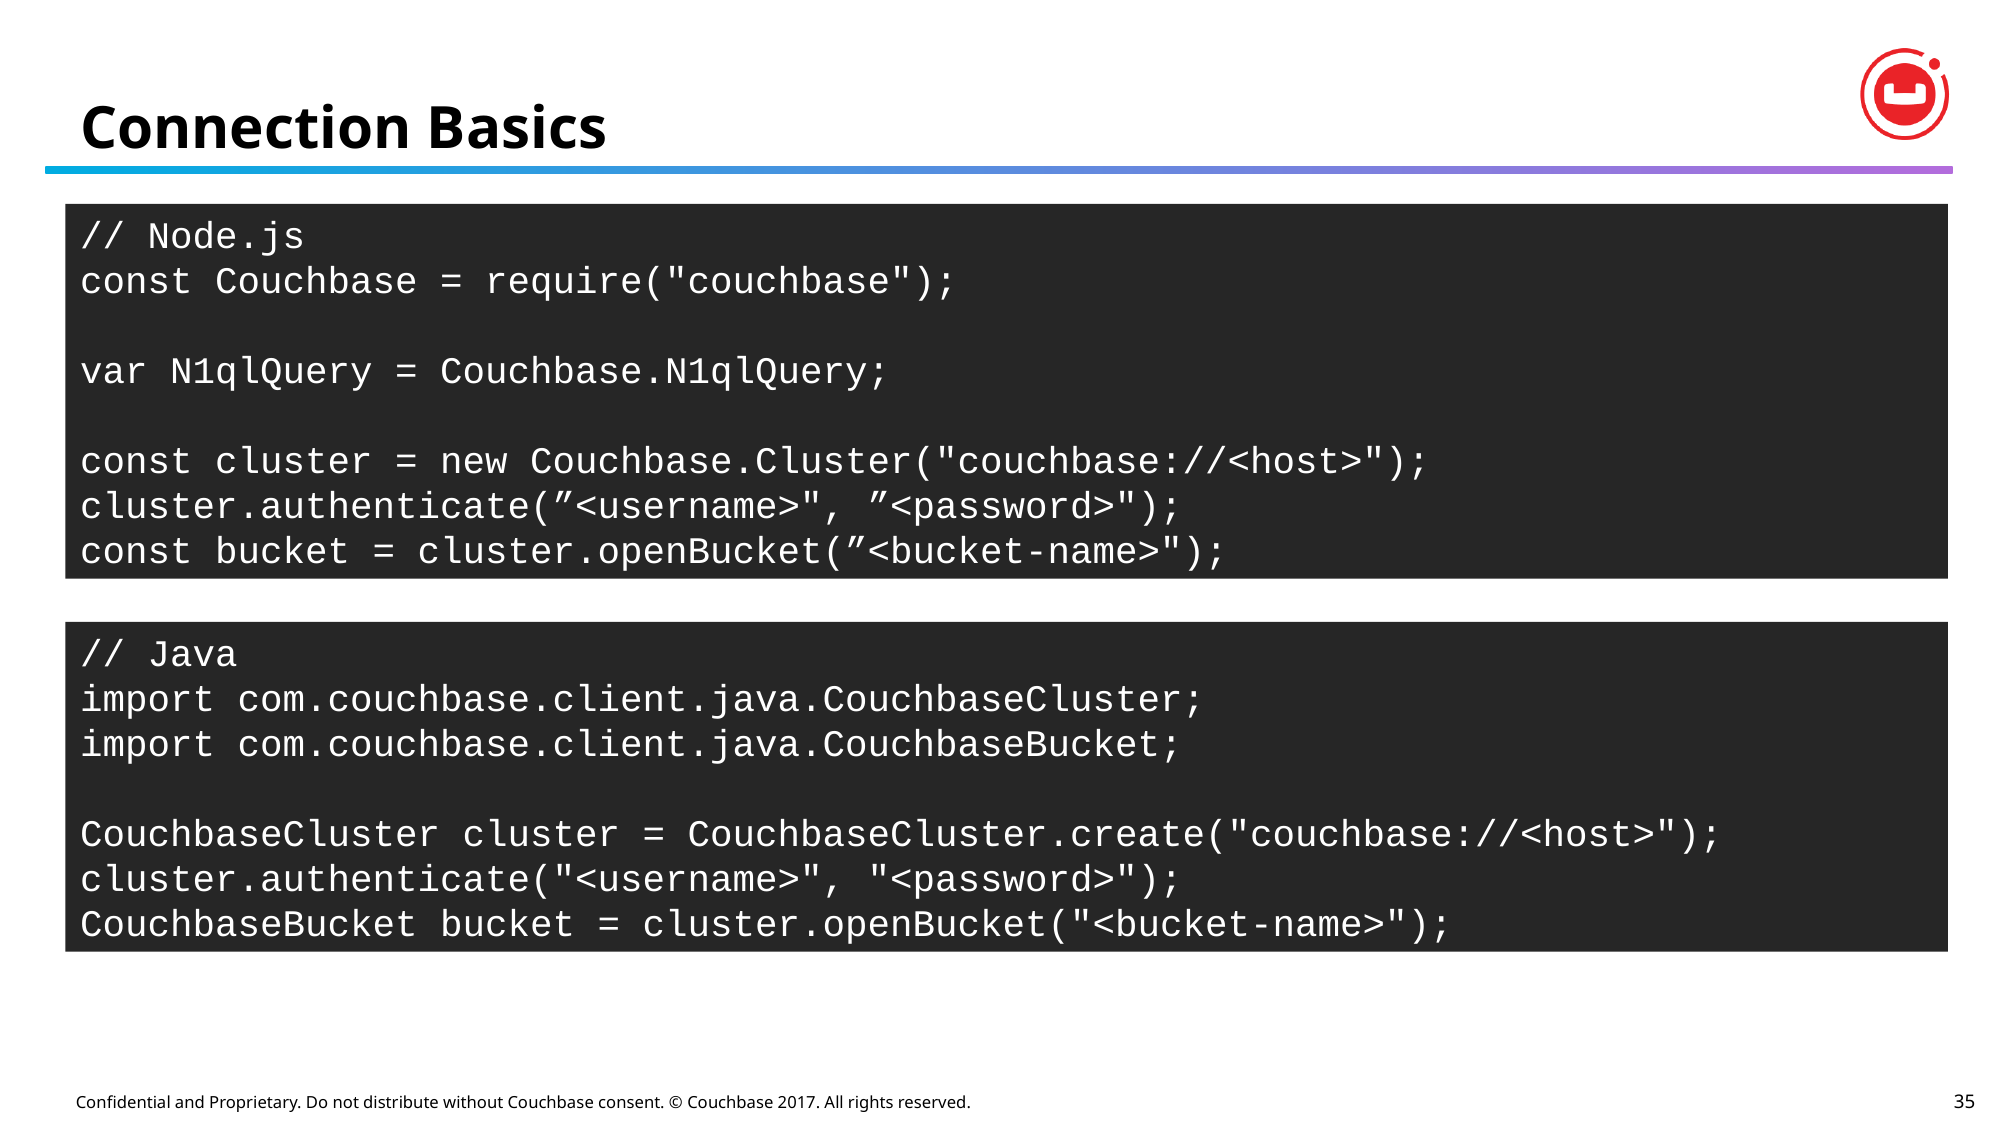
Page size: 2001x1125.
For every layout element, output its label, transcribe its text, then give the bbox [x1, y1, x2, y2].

text_box // Node.js const Couchbase = require("couchbase"); var N1qlQuery = Couchbase.N1qlQuery; const cluster = new Couchbase.Cluster("couchbase://<host>"); cluster.authenticate(”<username>", ”<password>"); const bucket = cluster.openBucket(”<bucket-name>"); [65, 203, 1948, 579]
title Connection Basics [65, 84, 1768, 175]
text_box // Java import com.couchbase.client.java.CouchbaseCluster; import com.couchbase.client.java.CouchbaseBucket; CouchbaseCluster cluster = CouchbaseCluster.create("couchbase://<host>"); cluster.authenticate("<username>", "<password>"); CouchbaseBucket bucket = cluster.openBucket("<bucket-name>"); [65, 621, 1948, 952]
picture [1860, 48, 1958, 140]
